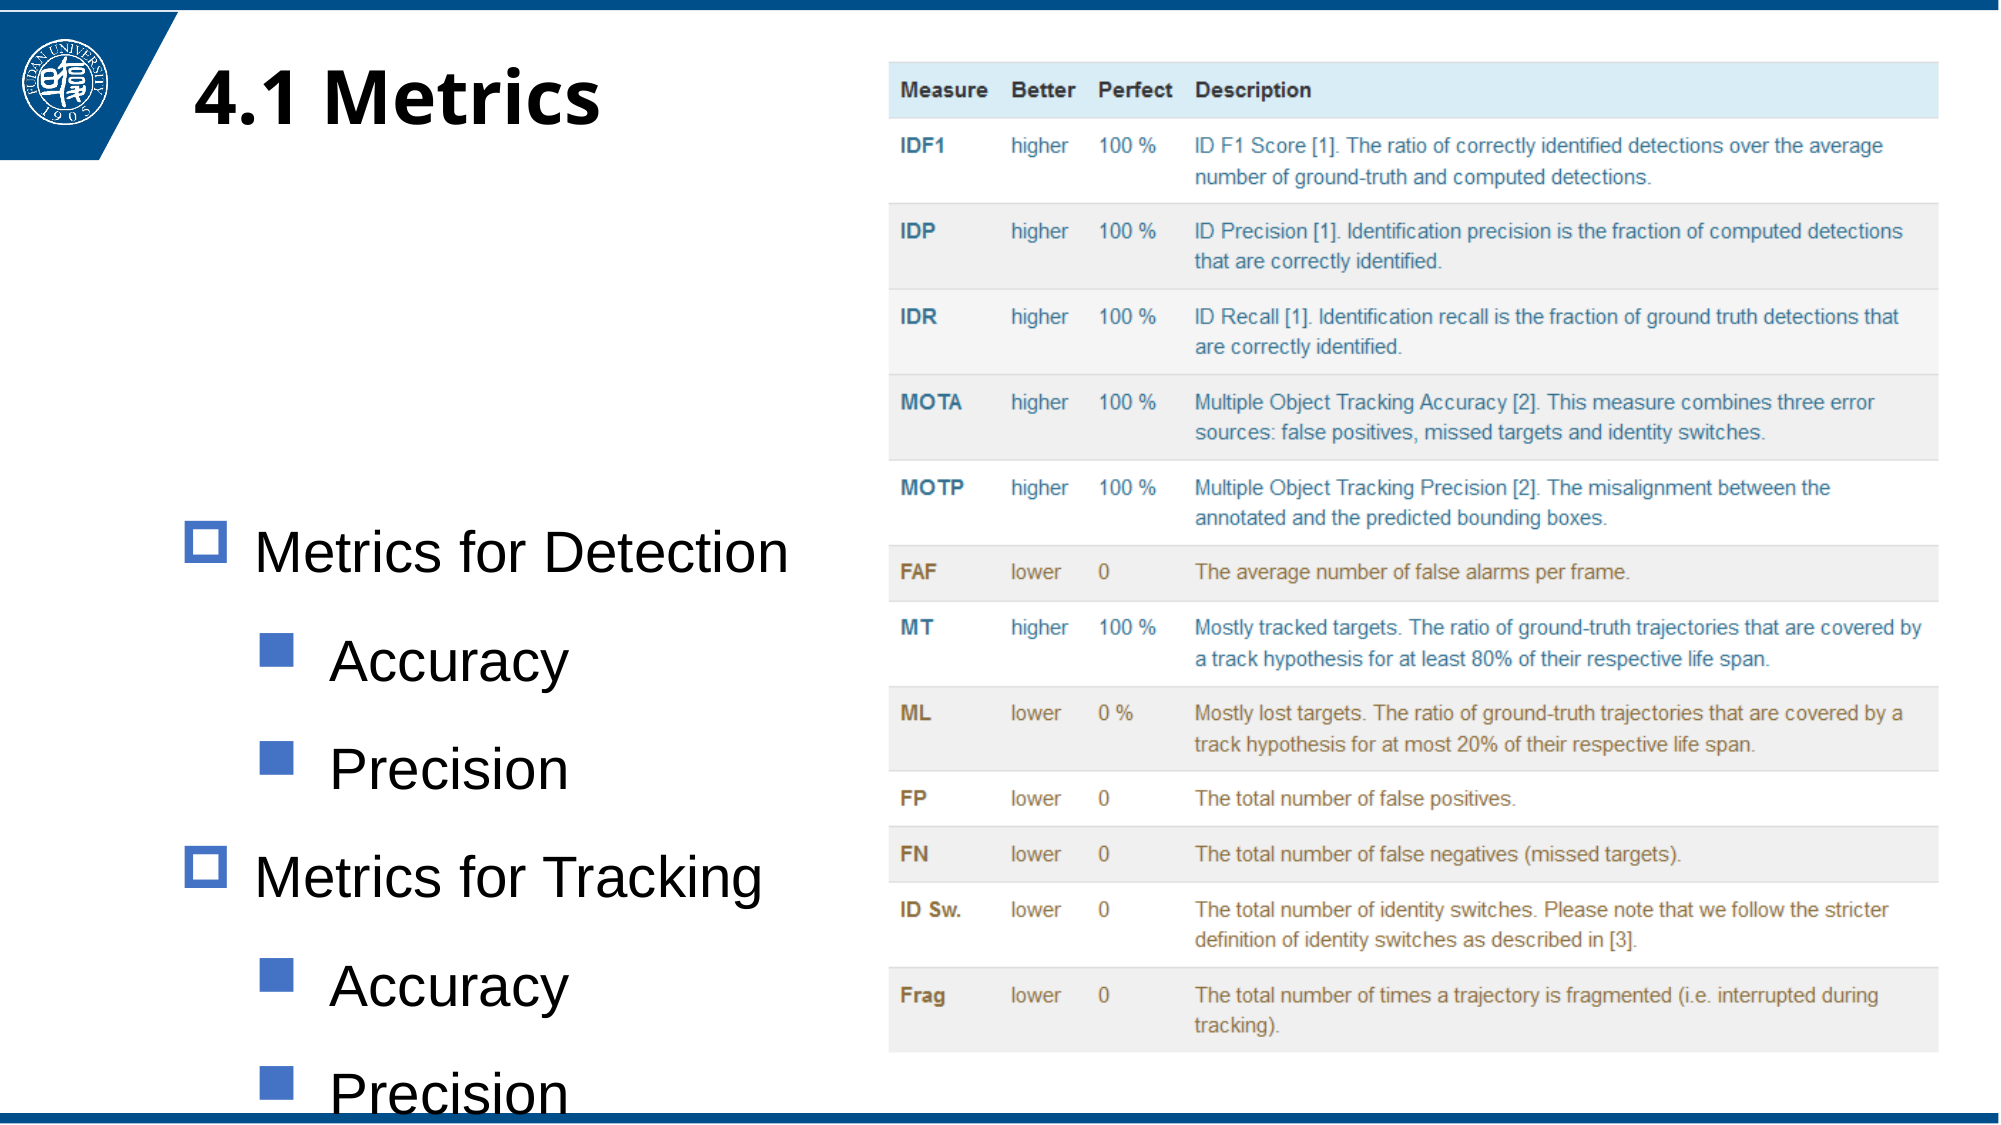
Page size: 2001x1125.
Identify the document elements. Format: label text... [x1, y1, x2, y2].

text_box 4.1 Metrics [179, 26, 1861, 175]
picture [22, 39, 108, 125]
list Metrics for Detection Accuracy Precision Metrics for Tracking Accuracy Precision Completeness Robustness [179, 496, 836, 693]
picture [841, 59, 2000, 1074]
